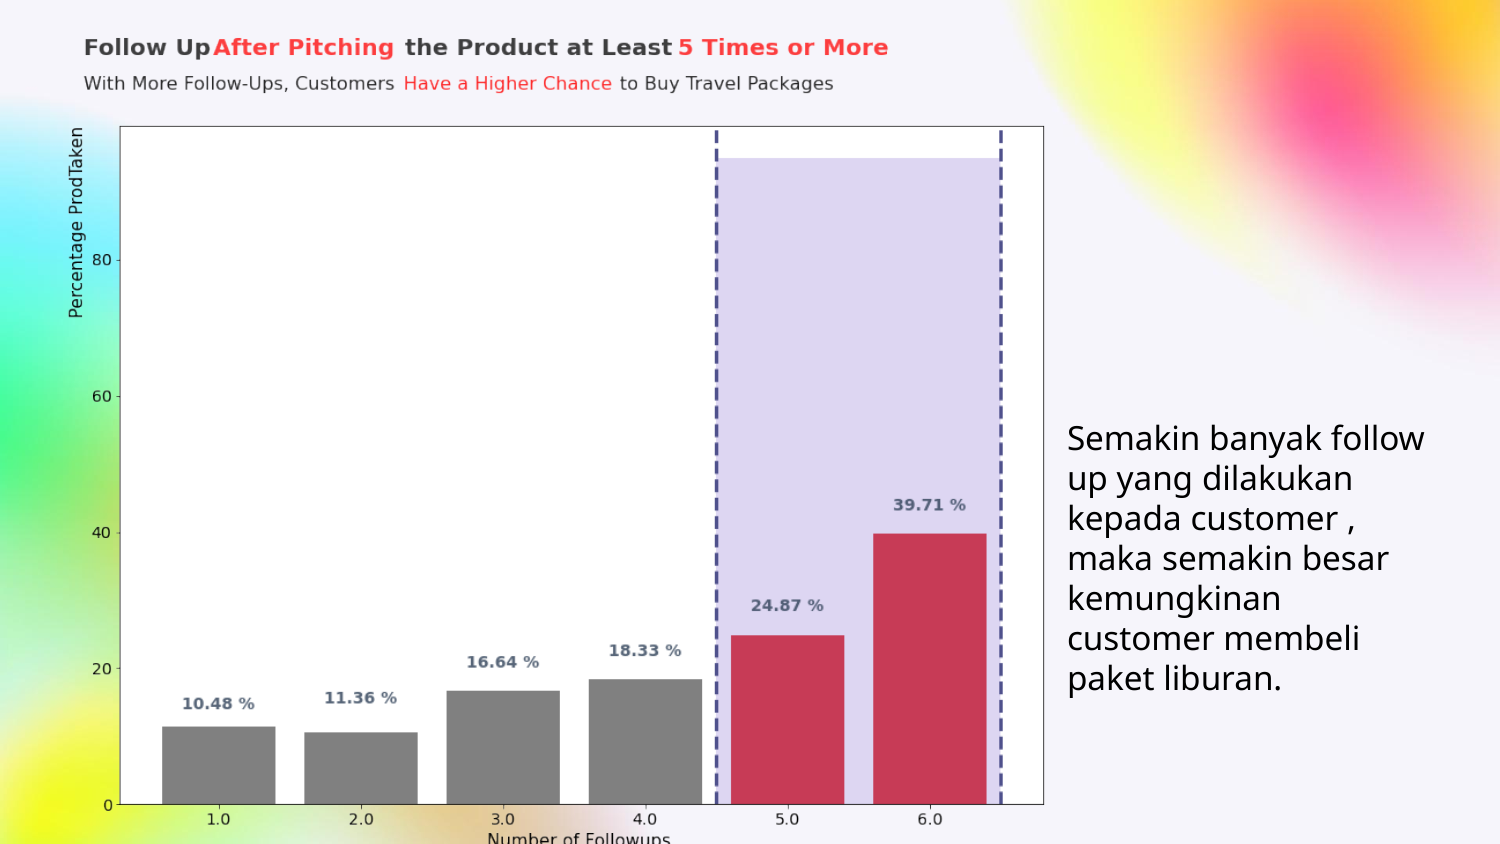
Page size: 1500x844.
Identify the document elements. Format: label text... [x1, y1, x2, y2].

title Semakin banyak follow up yang dilakukan kepada customer , maka semakin besar kemungkinan customer membeli paket liburan. [1060, 402, 1443, 676]
picture [0, 0, 1500, 844]
